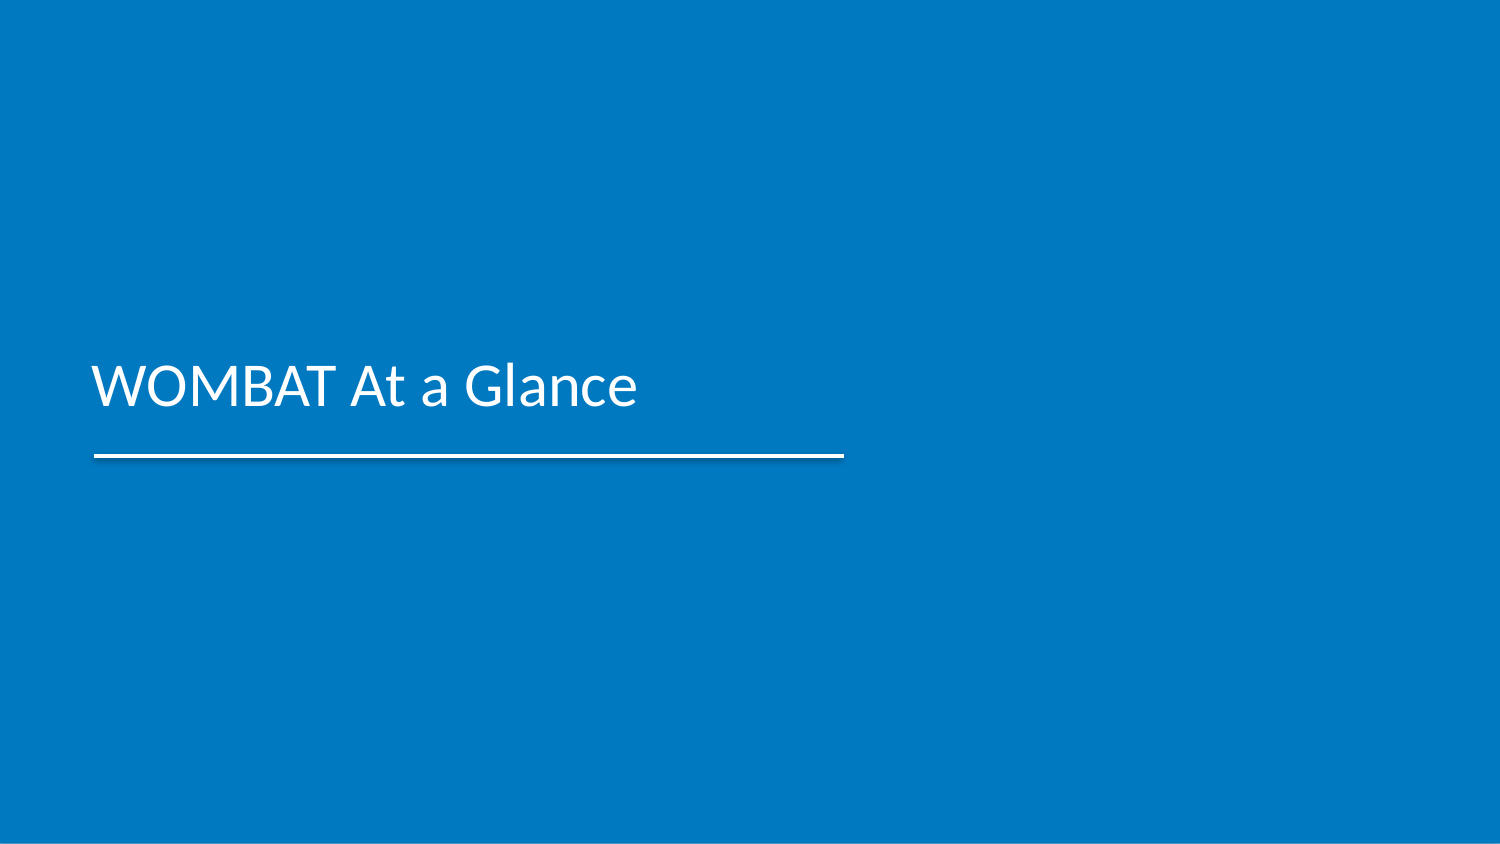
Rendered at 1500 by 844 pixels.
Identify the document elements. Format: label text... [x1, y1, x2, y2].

list WOMBAT At a Glance [76, 205, 725, 427]
